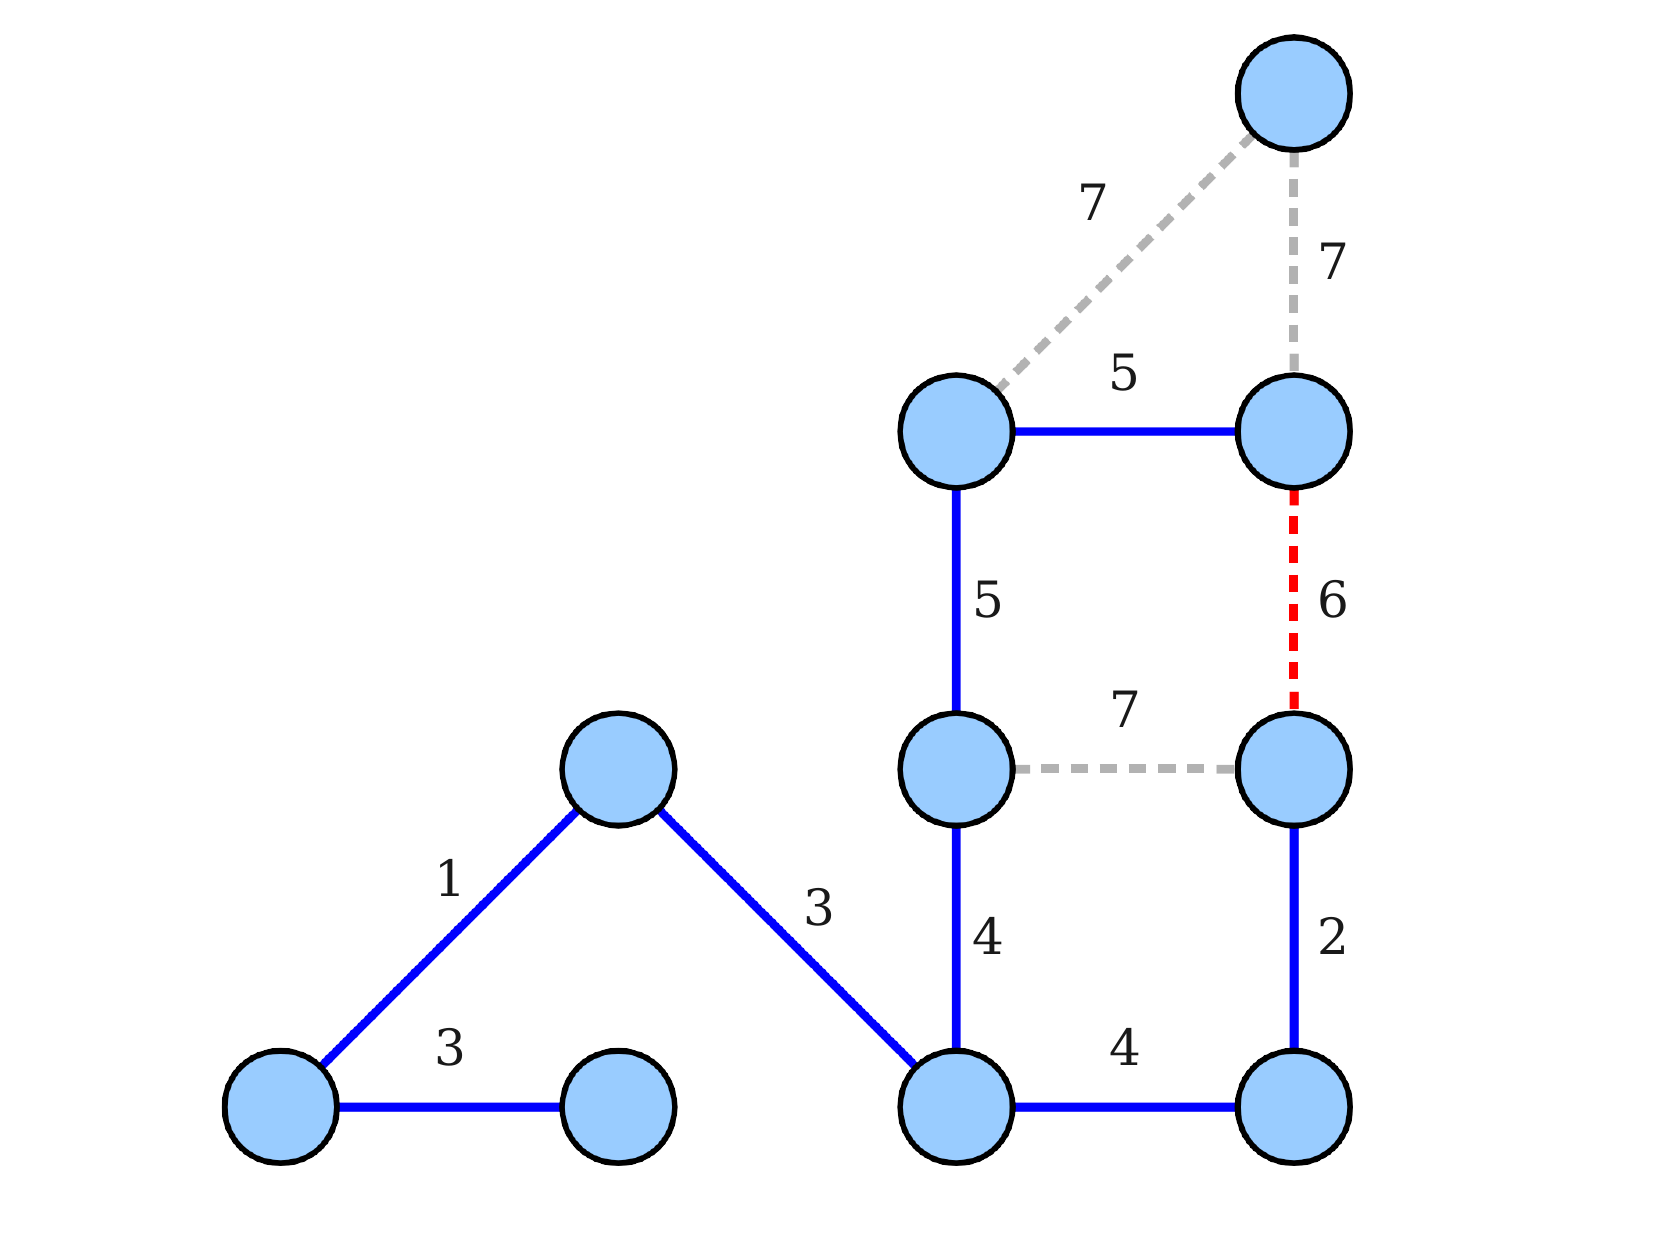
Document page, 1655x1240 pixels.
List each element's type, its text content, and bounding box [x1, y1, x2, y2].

text_box 7 7 5 [1074, 169, 1352, 401]
text_box 3 [432, 1016, 469, 1076]
text_box 4 [1107, 1016, 1144, 1076]
text_box [221, 34, 1353, 1166]
